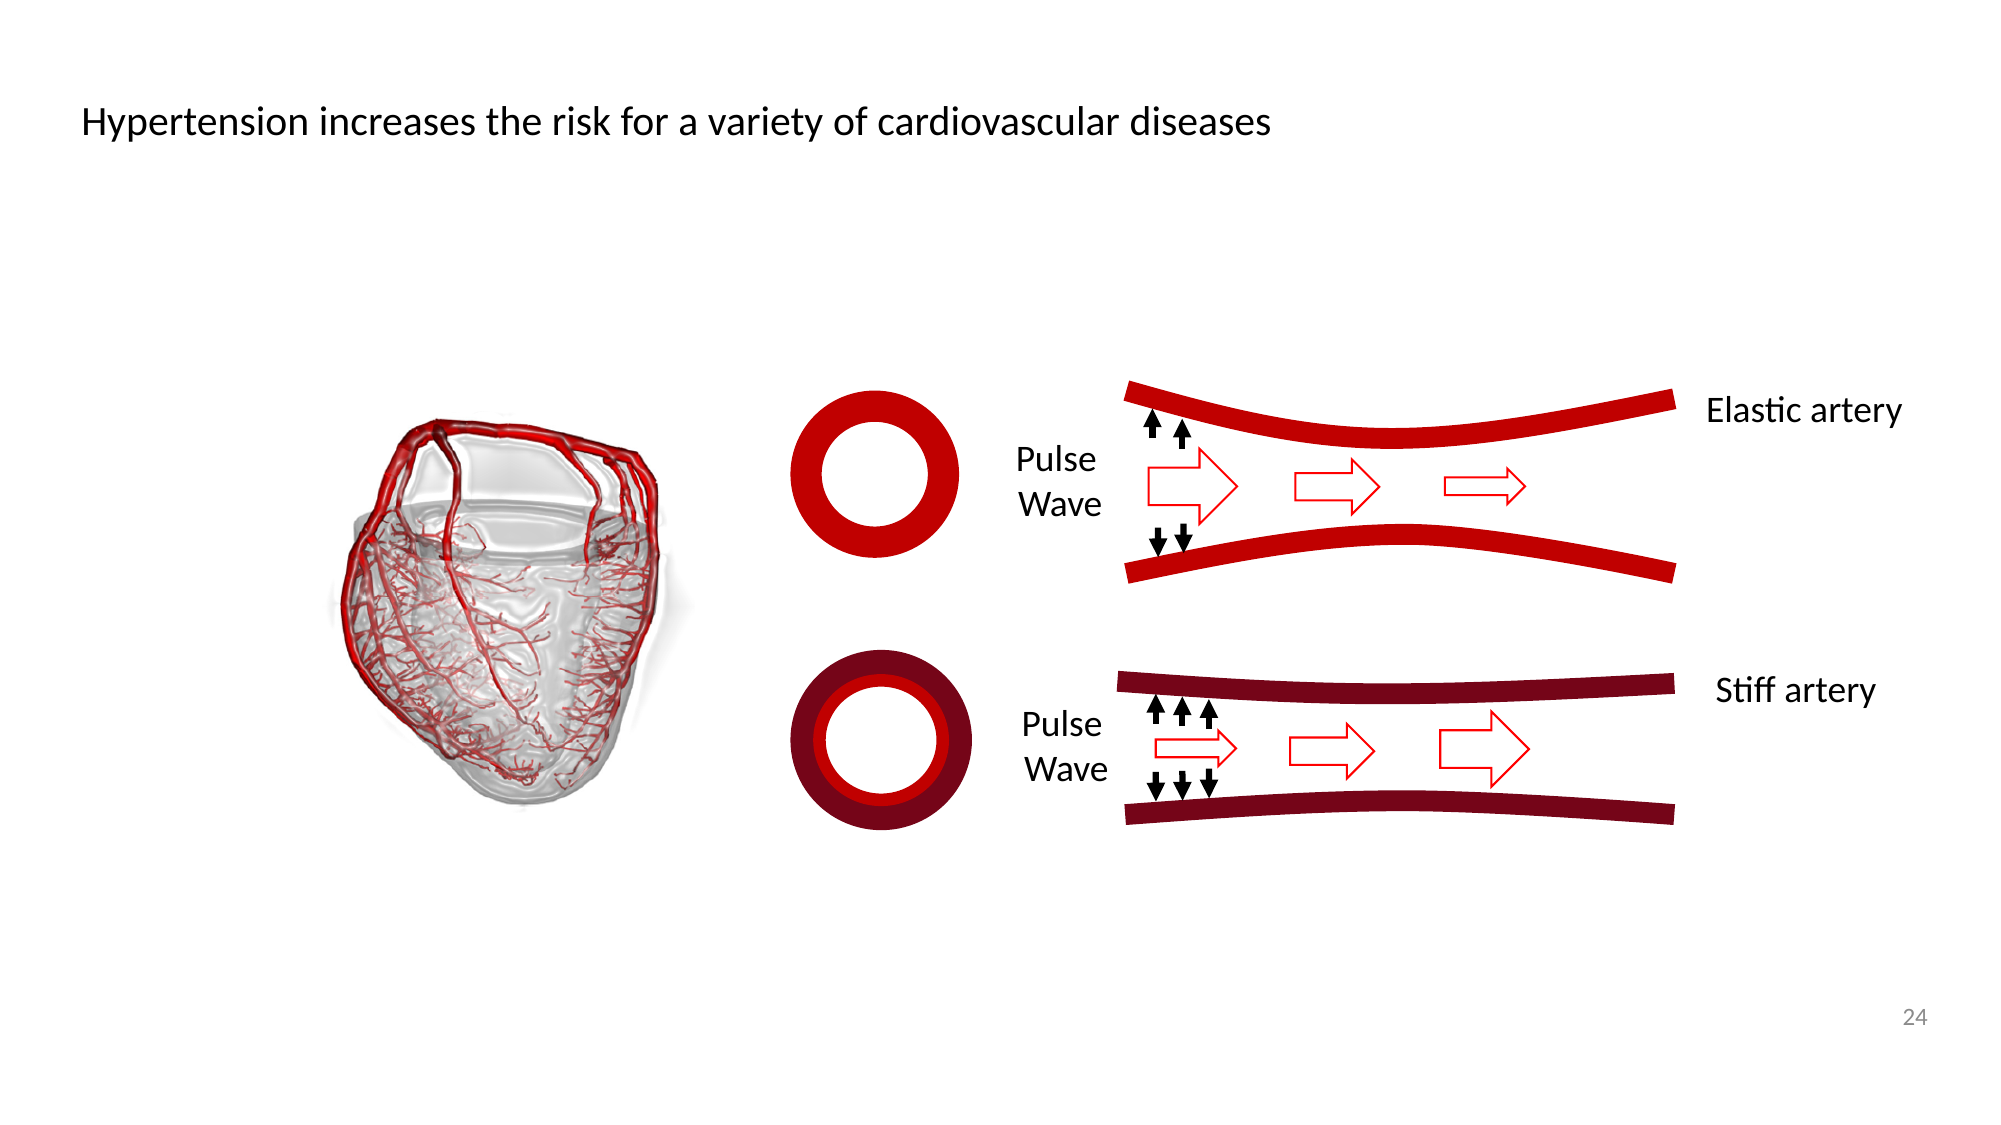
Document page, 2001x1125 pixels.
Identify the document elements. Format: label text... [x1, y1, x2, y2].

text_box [1126, 390, 1675, 574]
text_box Pulse Wave [945, 426, 1126, 532]
text_box Elastic artery [1691, 378, 1921, 438]
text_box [806, 665, 957, 815]
picture [322, 393, 697, 816]
slide_number 24 [1493, 985, 1943, 1046]
text_box Pulse Wave [957, 691, 1117, 797]
text_box [805, 405, 945, 544]
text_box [1117, 681, 1675, 815]
text_box Stiff artery [1700, 657, 1931, 717]
subtitle Hypertension increases the risk for a variety of cardiovascular diseases [66, 92, 1955, 167]
